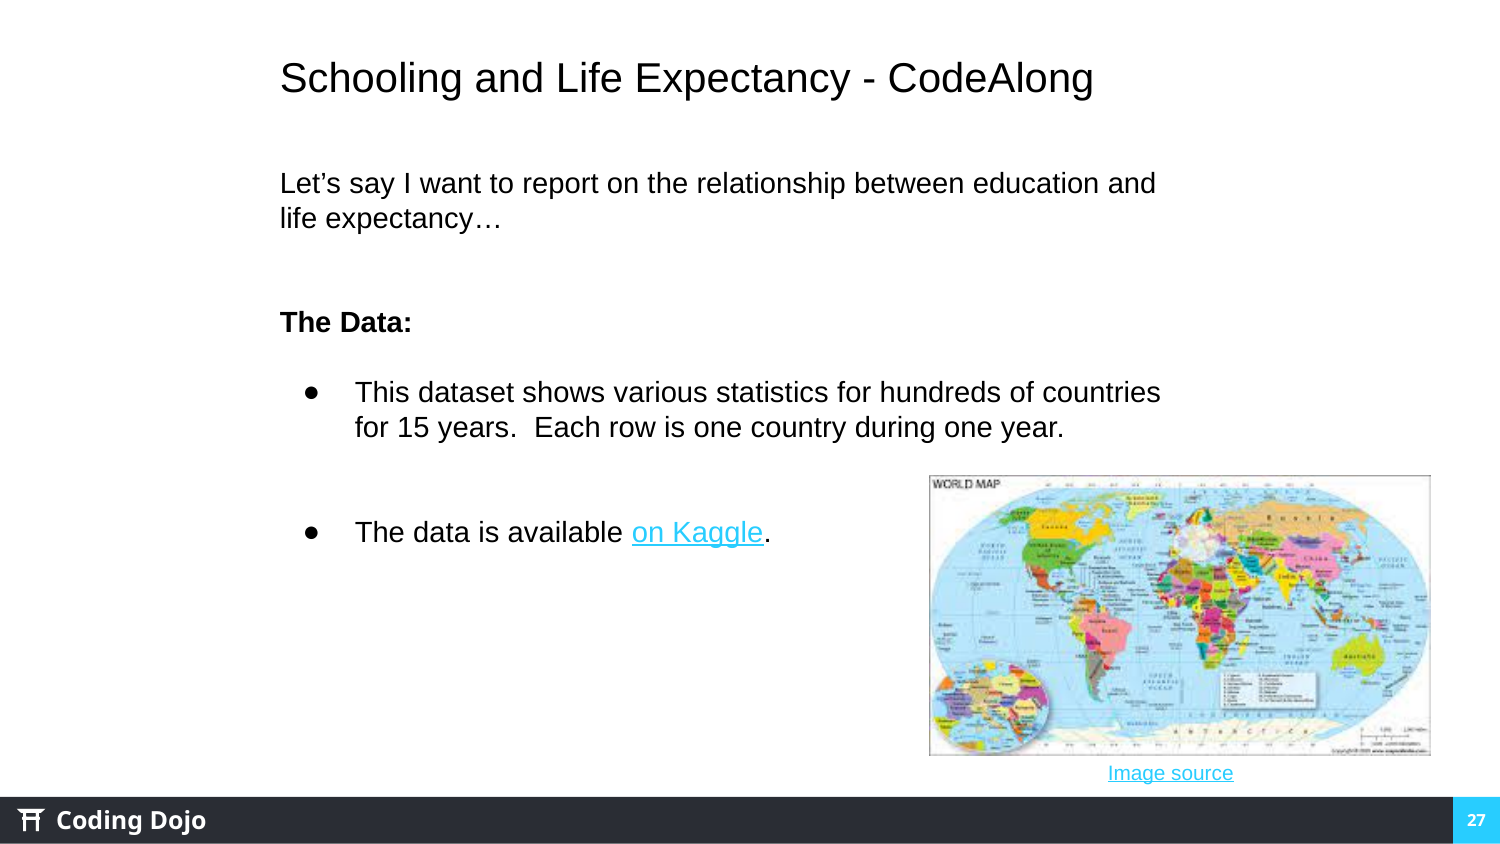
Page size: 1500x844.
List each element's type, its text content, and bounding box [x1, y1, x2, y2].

picture [15, 804, 47, 836]
picture [929, 475, 1431, 756]
text_box Let’s say I want to report on the relationship between education and life expectancy… The Data: This dataset shows various statistics for hundreds of countries for 15 years. Each row is one country during one year. The data is available on Kaggle. [264, 148, 1185, 564]
text_box Schooling and Life Expectancy - CodeAlong [241, 35, 1134, 166]
text_box Image source [1092, 764, 1268, 797]
